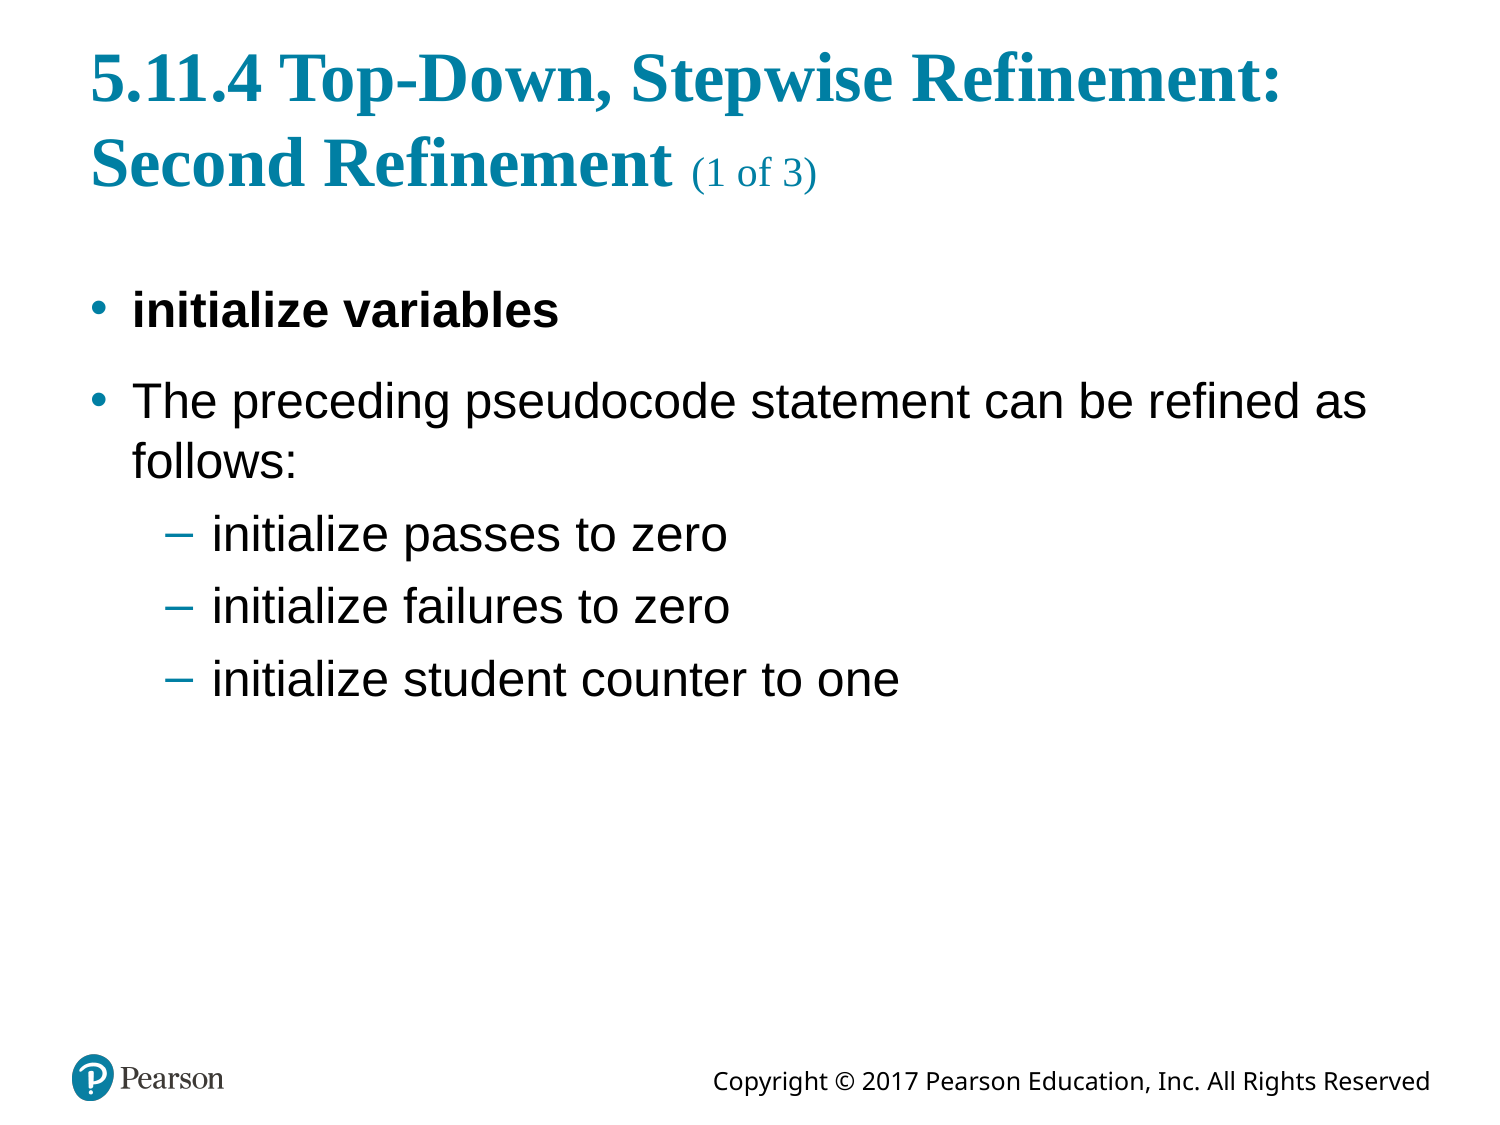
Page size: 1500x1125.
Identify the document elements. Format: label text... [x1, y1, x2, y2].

picture [72, 1054, 88, 1070]
list initialize variables The preceding pseudocode statement can be refined as follows: initialize passes to zero initialize failures to zero initialize student counter to one [75, 262, 1425, 1005]
picture [80, 1063, 106, 1088]
picture [98, 1054, 224, 1101]
picture [72, 1087, 83, 1101]
title 5.11.4 Top-Down, Stepwise Refinement: Second Refinement (1 of 3) [75, 35, 1425, 216]
